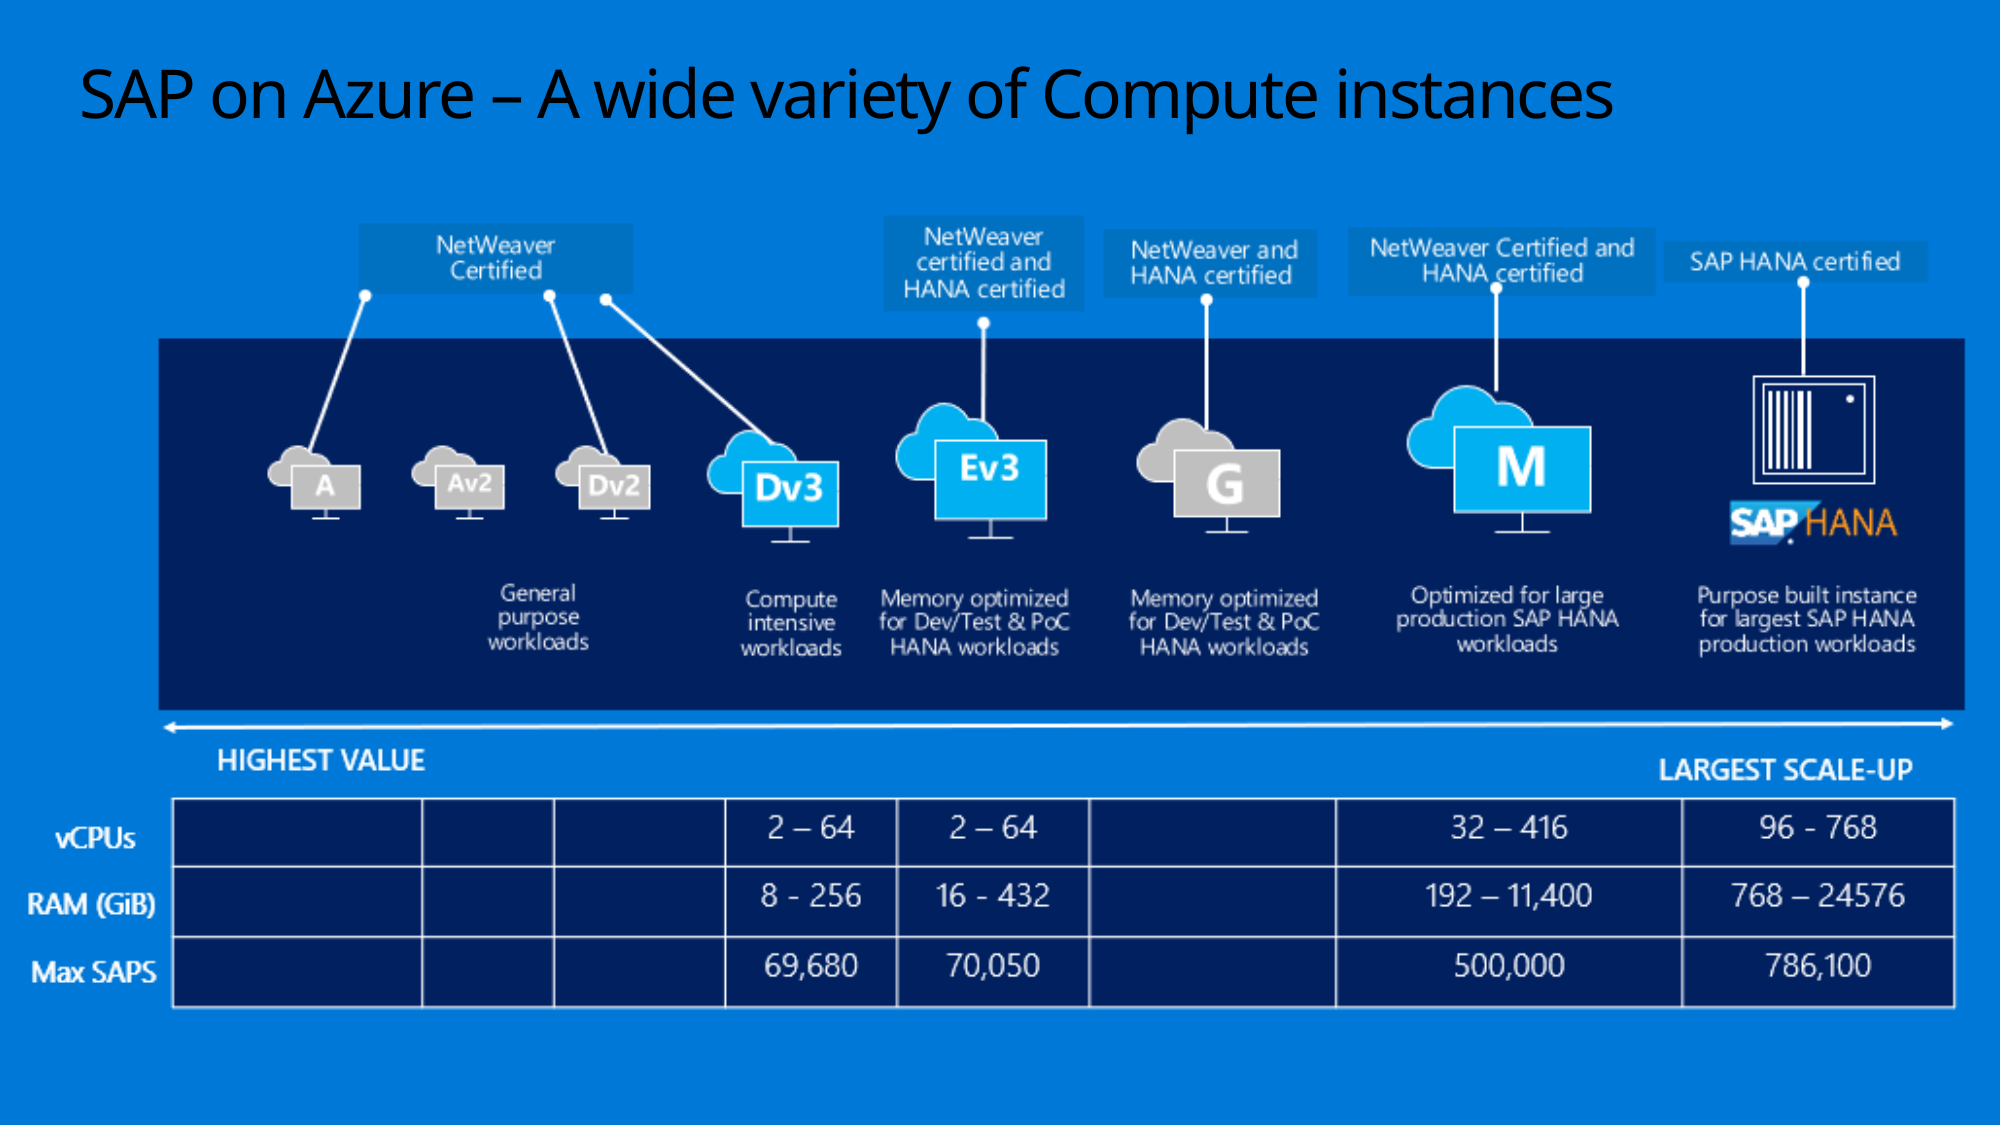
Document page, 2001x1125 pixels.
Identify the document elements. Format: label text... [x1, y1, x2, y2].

picture [24, 158, 1976, 1053]
title SAP on Azure – A wide variety of Compute instances [55, 45, 1912, 158]
